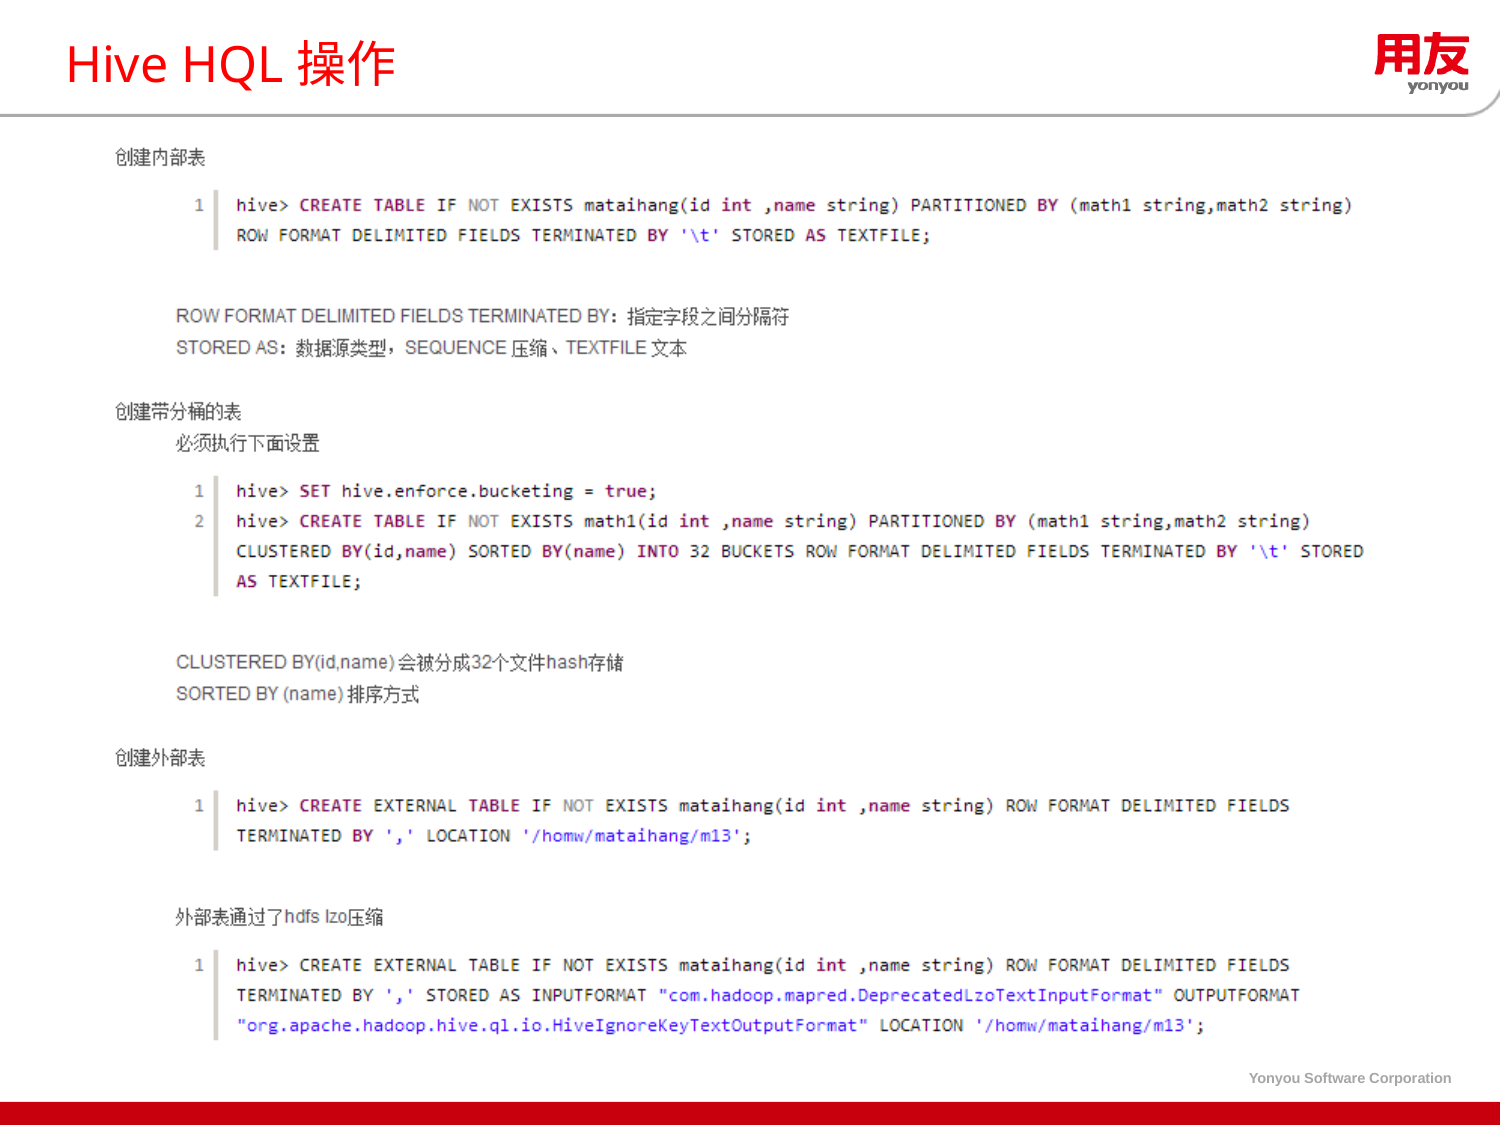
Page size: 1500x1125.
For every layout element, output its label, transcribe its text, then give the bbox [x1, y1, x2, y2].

picture [0, 32, 1500, 117]
title Hive HQL操作 [50, 25, 1263, 95]
picture [107, 135, 1388, 1063]
